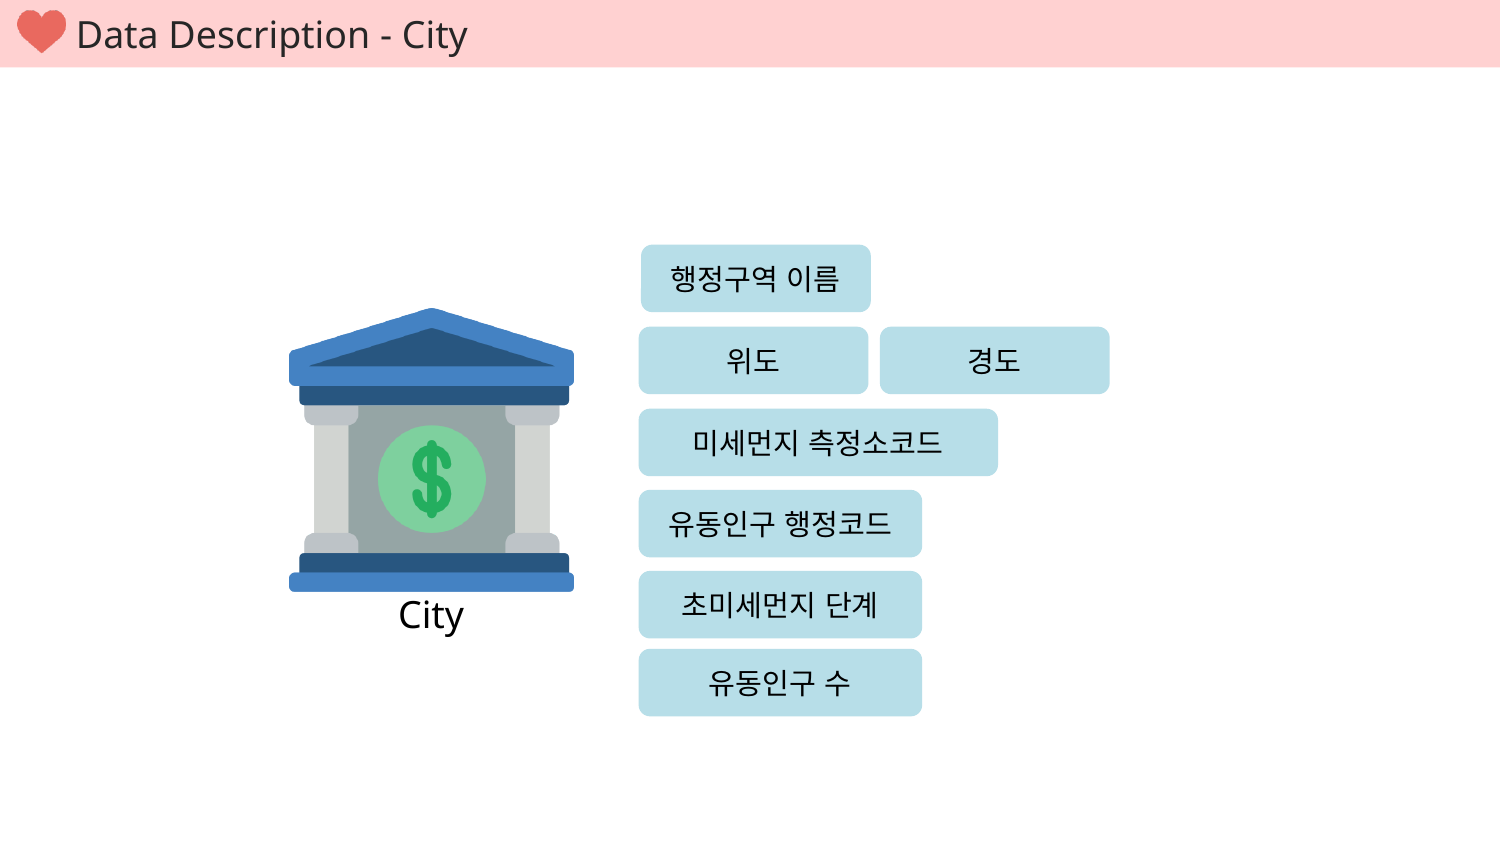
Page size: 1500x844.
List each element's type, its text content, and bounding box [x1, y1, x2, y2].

text_box 유동인구 행정코드 [636, 487, 925, 560]
text_box 경도 [877, 324, 1112, 397]
text_box [0, 0, 1500, 70]
text_box 유동인구 수 [636, 646, 925, 719]
text_box 행정구역 이름 [638, 242, 873, 315]
picture [289, 307, 574, 593]
text_box 초미세먼지 단계 [636, 568, 925, 641]
text_box 위도 [636, 324, 871, 397]
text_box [17, 3, 485, 65]
text_box City [383, 601, 480, 644]
text_box 미세먼지 측정소코드 [636, 406, 1001, 479]
